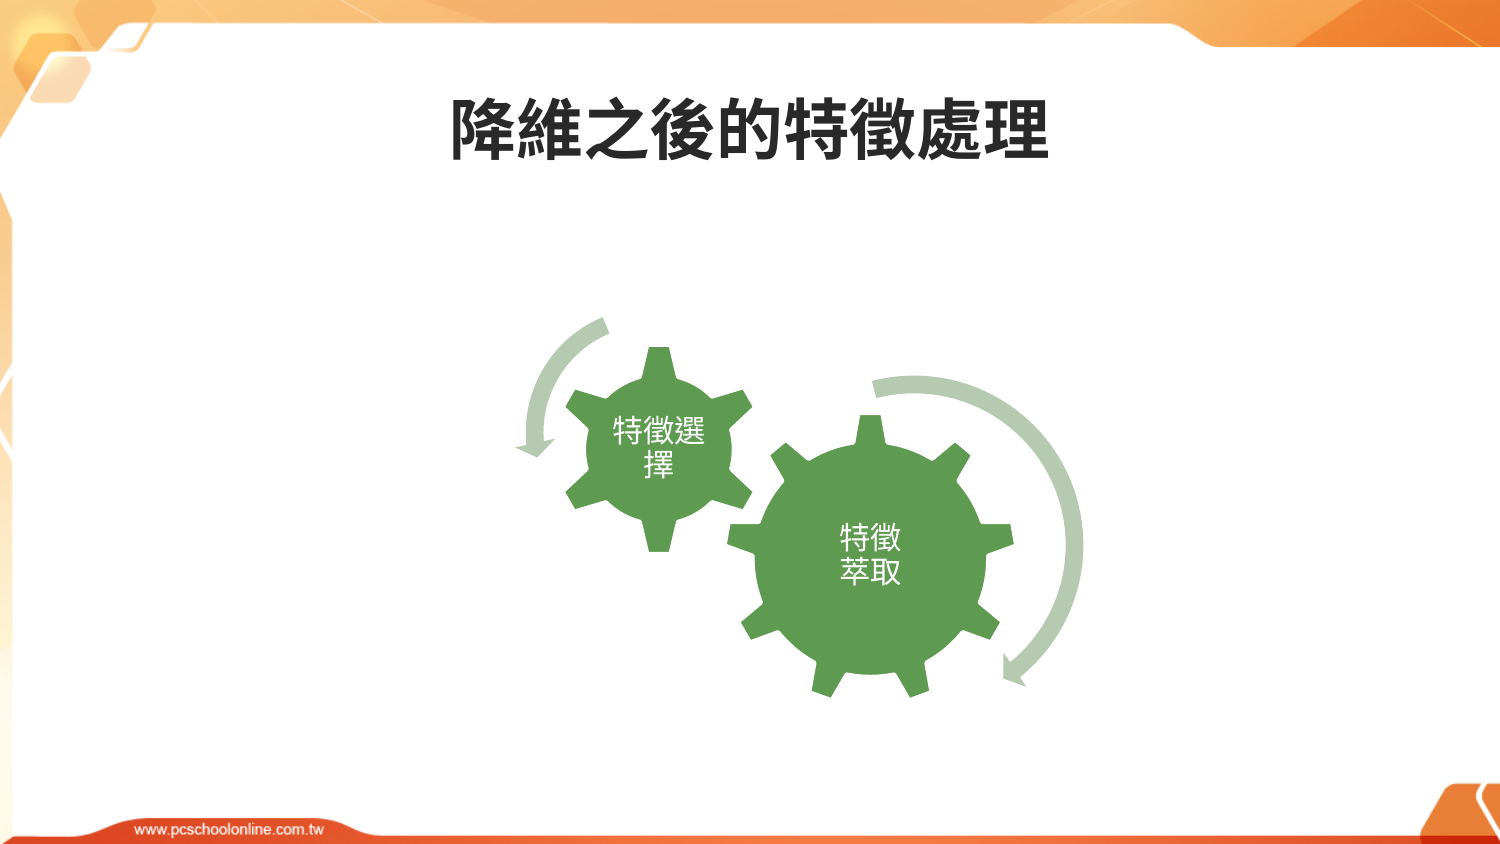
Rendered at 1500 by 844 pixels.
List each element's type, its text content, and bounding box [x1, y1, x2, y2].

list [102, 224, 1398, 761]
title 降維之後的特徵處理 [75, 69, 1425, 186]
picture [0, 0, 1500, 844]
